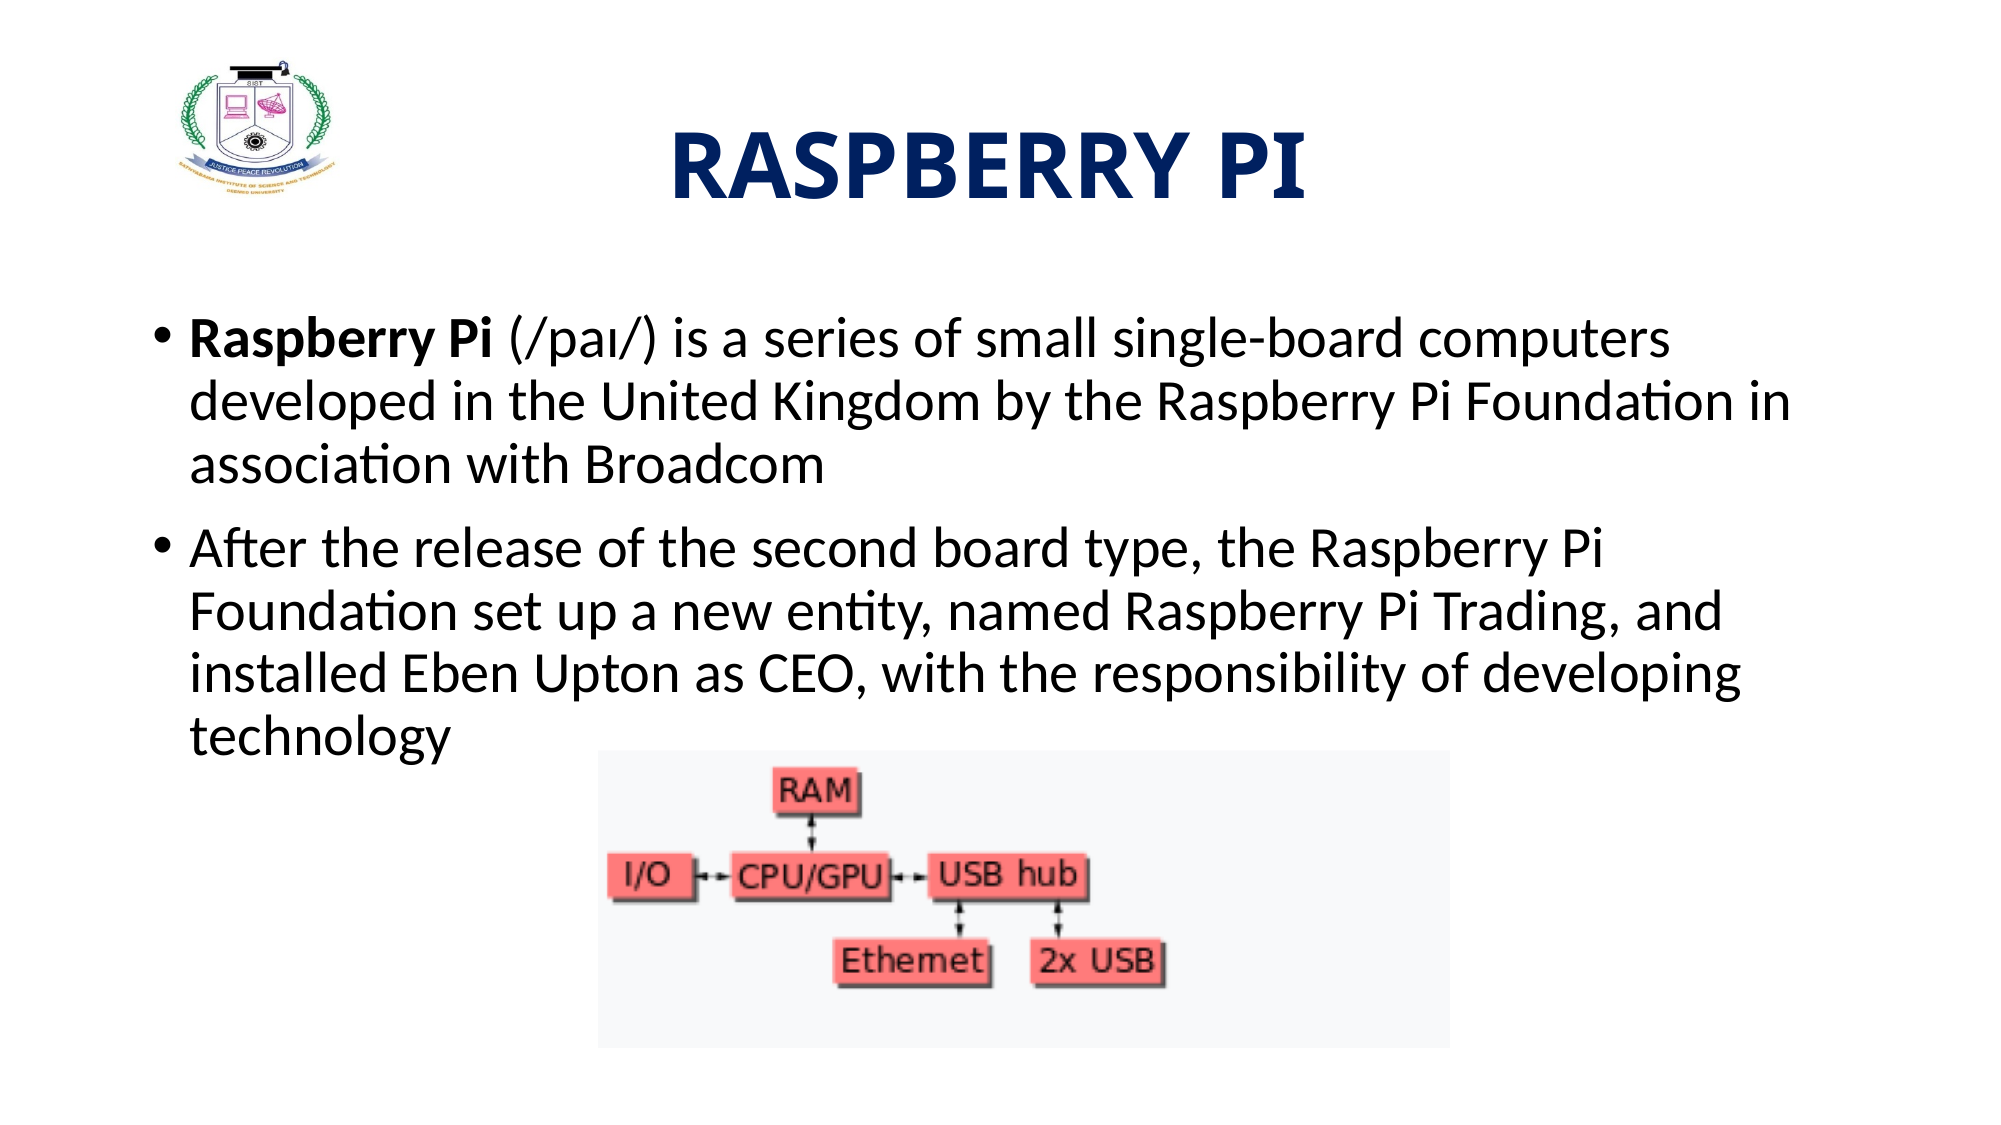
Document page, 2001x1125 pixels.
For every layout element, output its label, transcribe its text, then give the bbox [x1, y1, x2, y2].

title Raspberry Pi [137, 59, 1863, 278]
list Raspberry Pi (/paɪ/) is a series of small single-board computers developed in the United Kingdom by the Raspberry Pi Foundation in association with Broadcom After the release of the second board type, the Raspberry Pi Foundation set up a new entity, named Raspberry Pi Trading, and installed Eben Upton as CEO, with the responsibility of developing technology [137, 299, 1863, 1014]
picture [598, 746, 1450, 1048]
